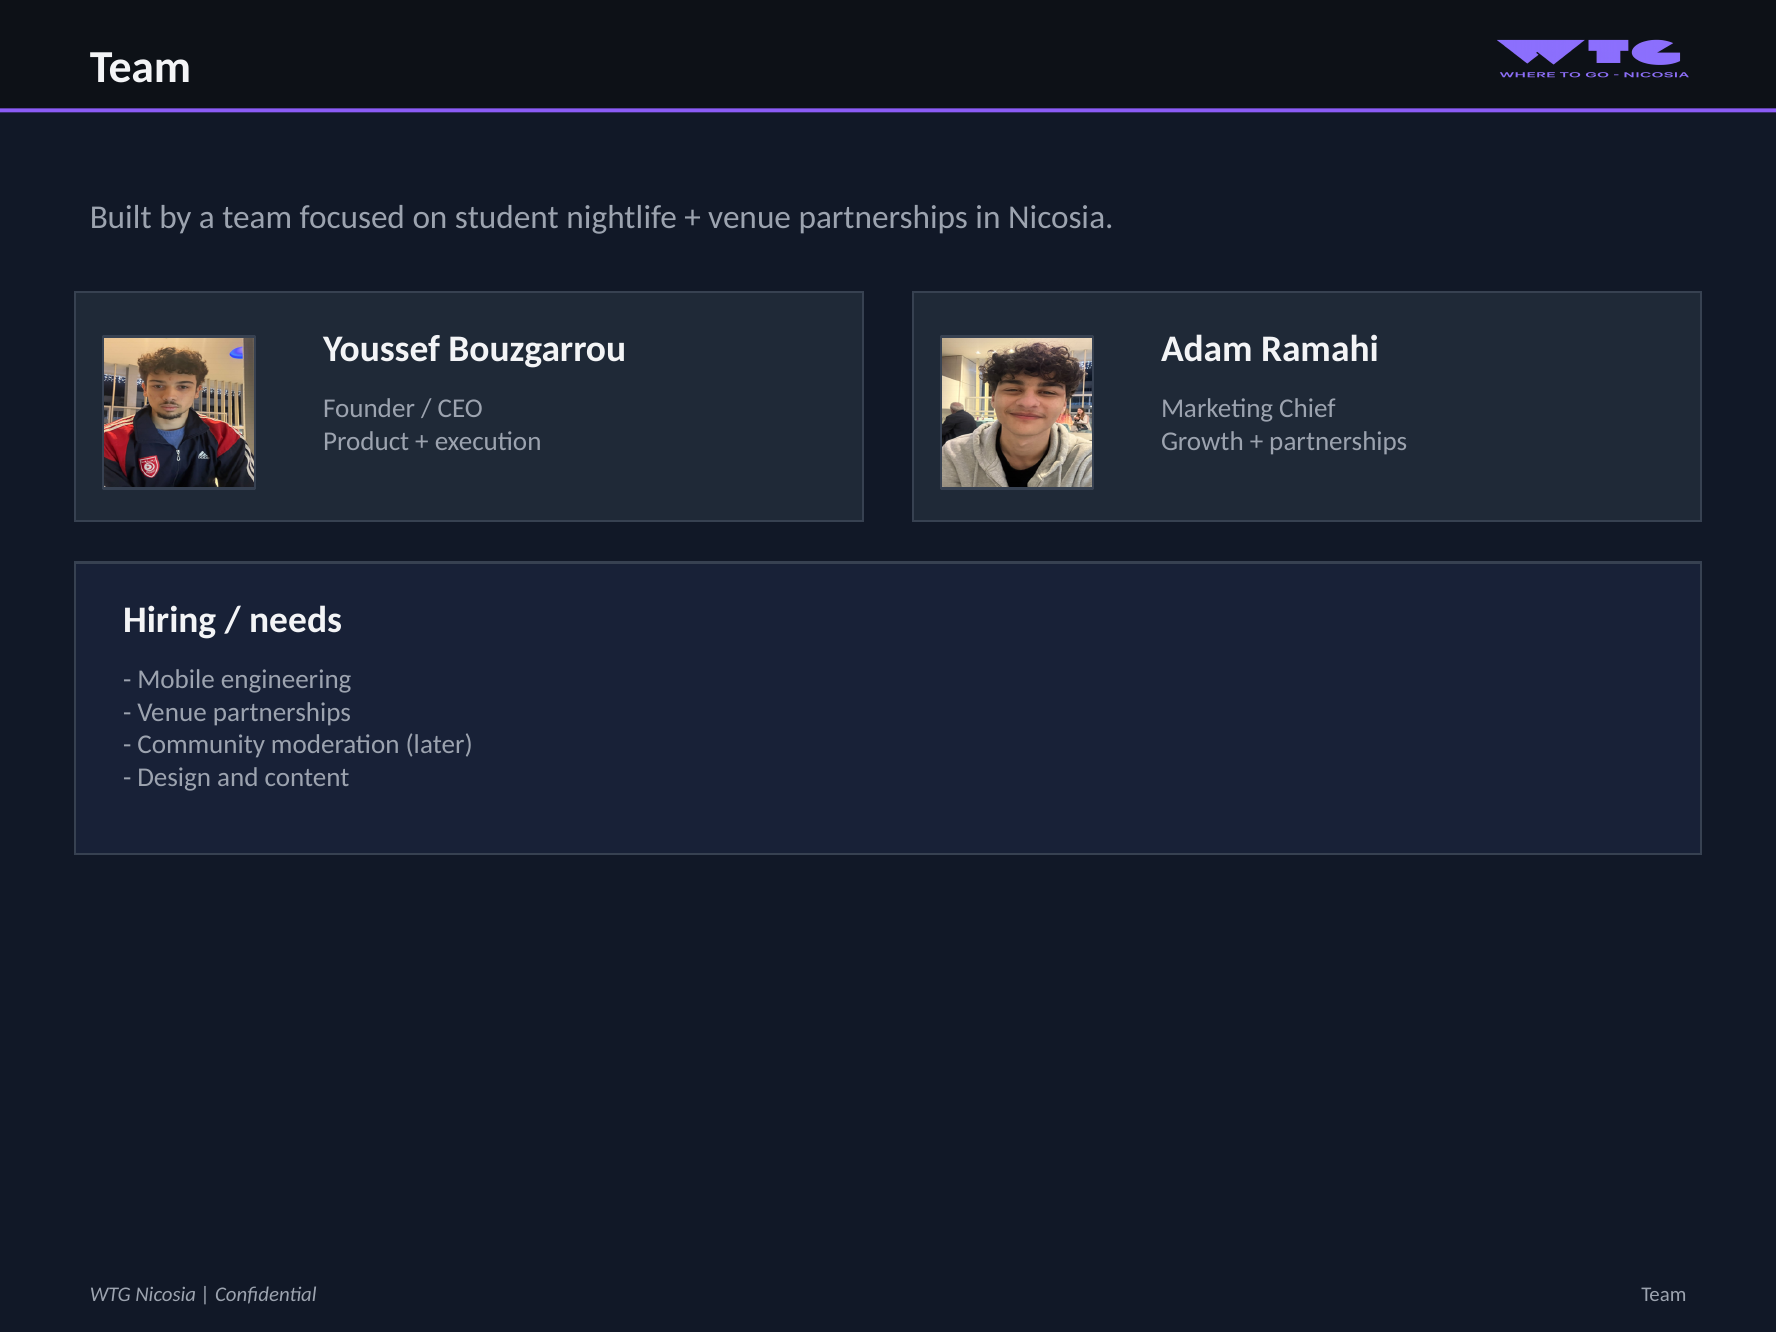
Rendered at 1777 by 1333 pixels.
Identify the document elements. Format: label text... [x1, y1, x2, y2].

text_box Team [1025, 1273, 1701, 1314]
text_box Built by a team focused on student nightlife + venue partnerships in Nicosia. [74, 187, 1701, 243]
text_box Founder / CEO Product + execution [308, 383, 830, 463]
text_box [0, 0, 1776, 107]
text_box - Mobile engineering - Venue partnerships - Community moderation (later) - Design and content [108, 654, 1668, 799]
text_box Marketing Chief Growth + partnerships [1146, 383, 1668, 463]
text_box [911, 290, 1702, 522]
text_box Team [74, 29, 1463, 99]
text_box Adam Ramahi [1146, 316, 1668, 377]
picture [1463, 20, 1715, 101]
text_box WTG Nicosia | Confidential [75, 1273, 909, 1314]
text_box Youssef Bouzgarrou [308, 316, 830, 377]
text_box [73, 290, 864, 522]
picture [103, 336, 255, 488]
text_box Hiring / needs [108, 587, 1668, 648]
picture [941, 336, 1093, 488]
text_box [73, 561, 1702, 856]
text_box [0, 107, 1776, 114]
